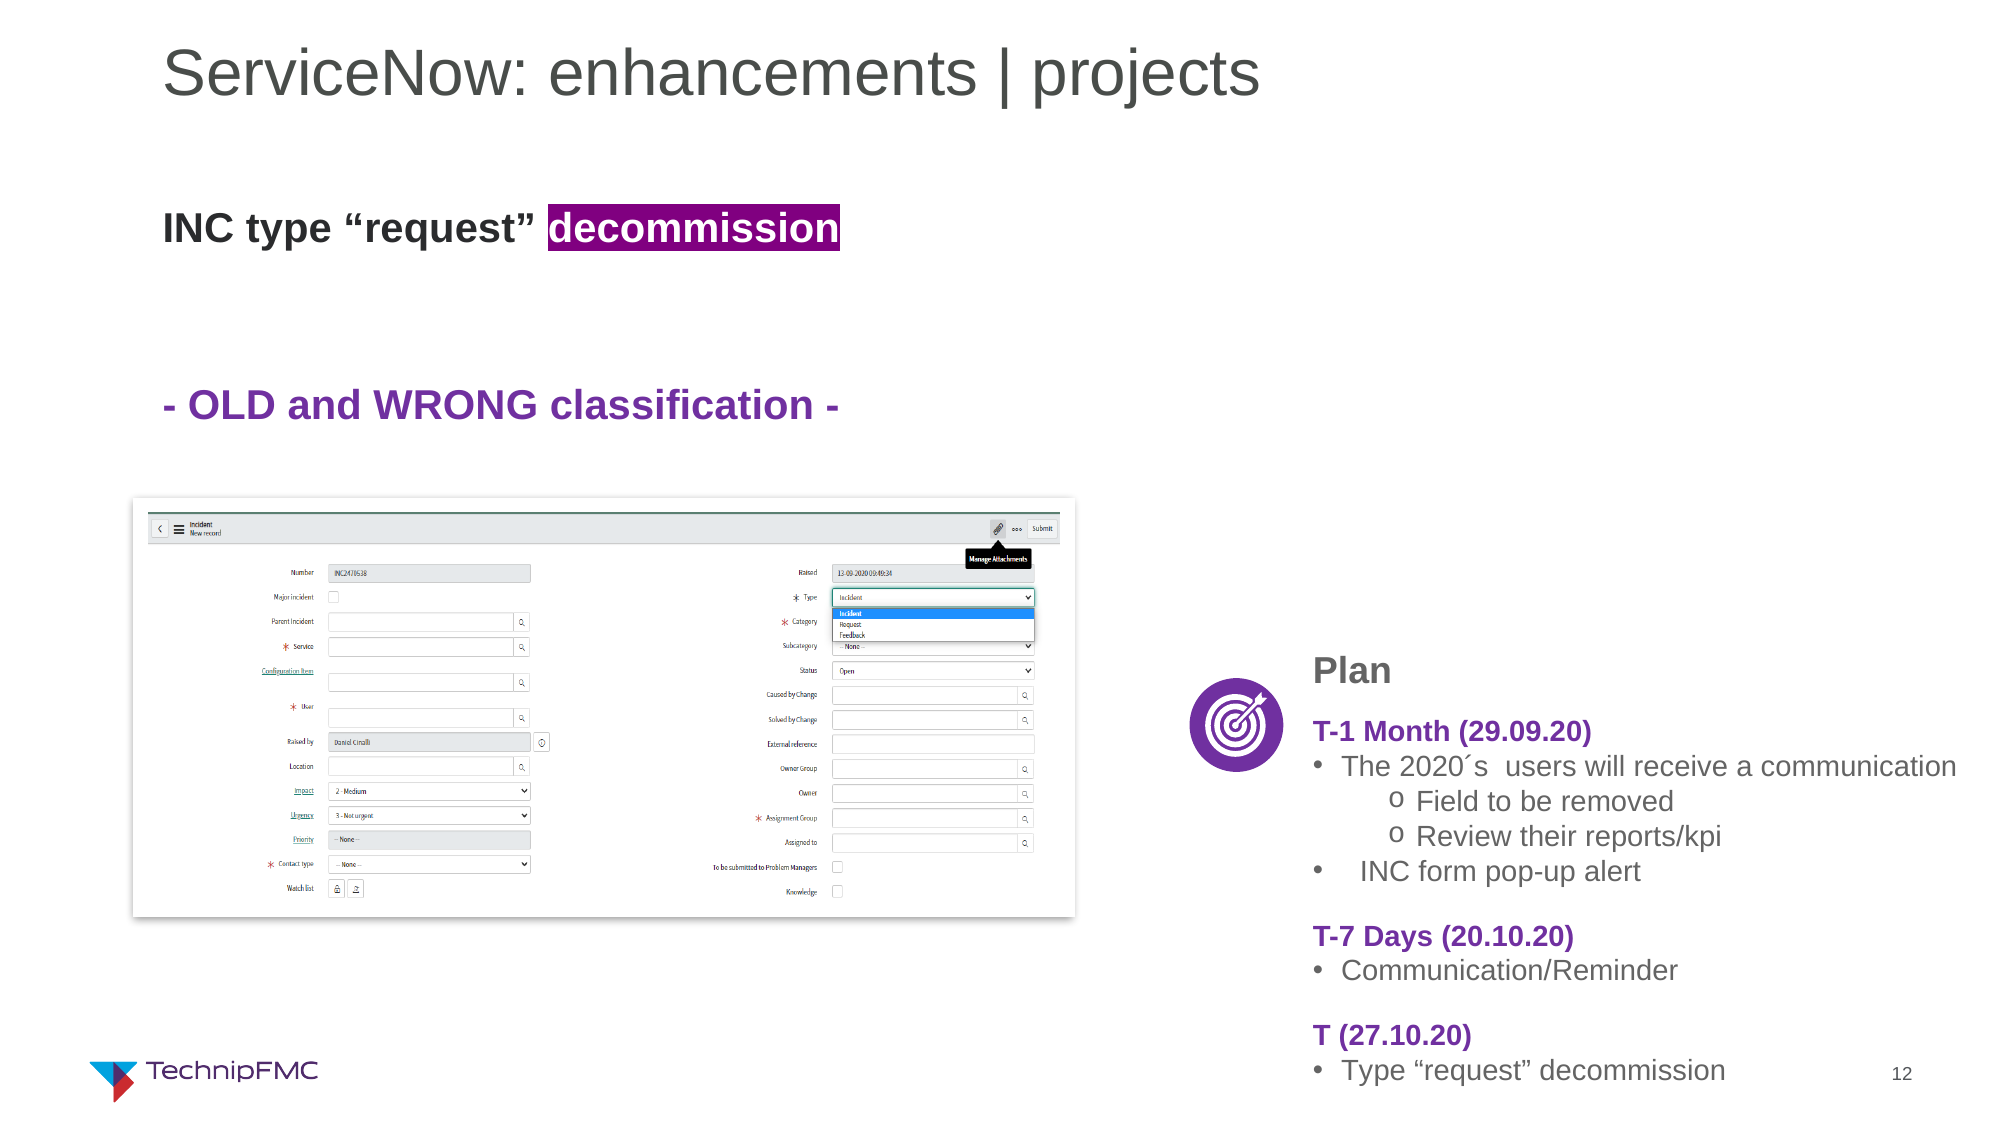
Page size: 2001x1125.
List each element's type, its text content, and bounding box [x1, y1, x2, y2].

text_box ServiceNow: enhancements | projects [147, 30, 1946, 105]
text_box [1204, 689, 1270, 758]
picture [85, 1053, 322, 1107]
text_box [1189, 678, 1284, 772]
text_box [1298, 639, 2000, 1099]
picture [147, 512, 1060, 902]
text_box INC type “request” decommission - OLD and WRONG classification - [147, 198, 1344, 276]
